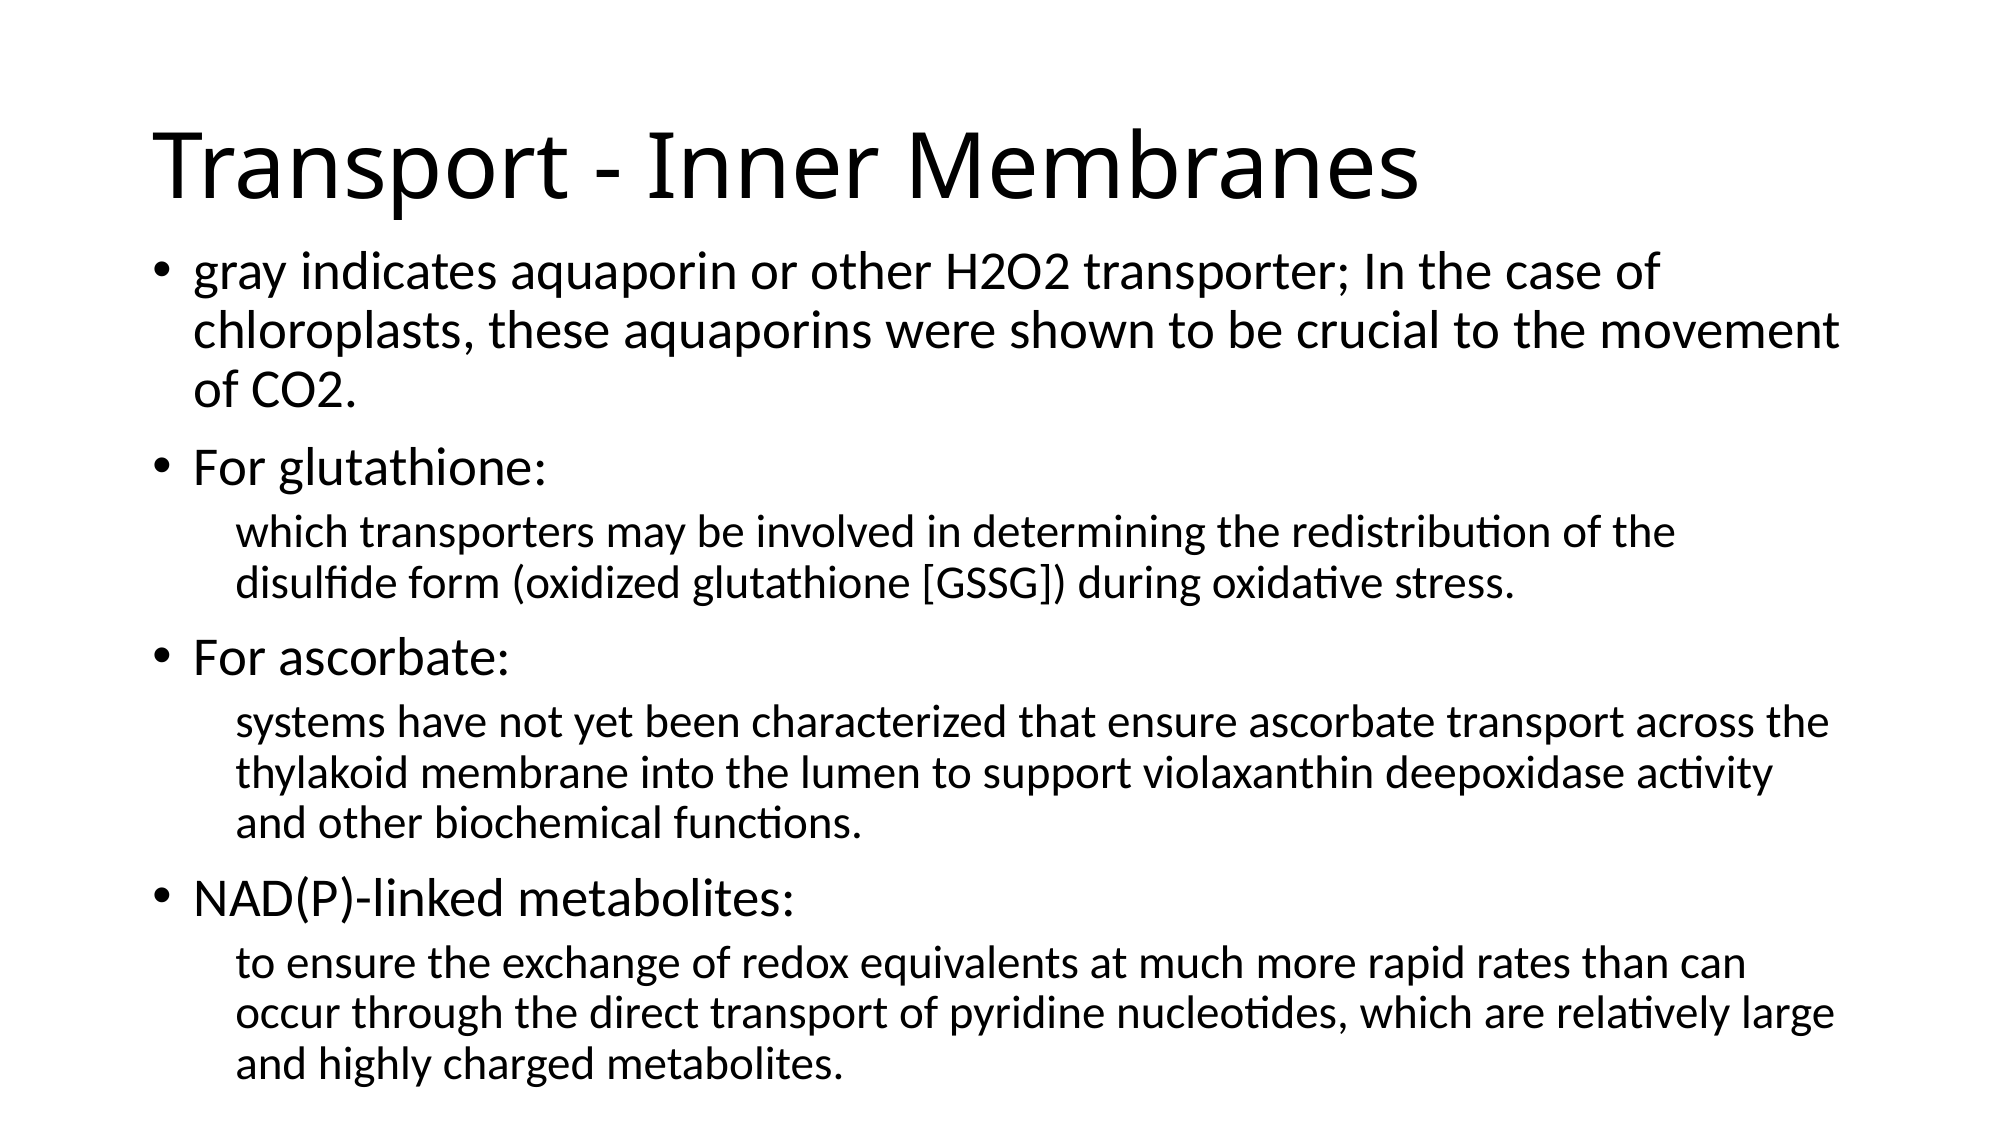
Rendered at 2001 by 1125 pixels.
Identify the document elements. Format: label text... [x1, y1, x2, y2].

title Transport - Inner Membranes [137, 59, 1863, 234]
list gray indicates aquaporin or other H2O2 transporter; In the case of chloroplasts, these aquaporins were shown to be crucial to the movement of CO2. For glutathione: which transporters may be involved in determining the redistribution of the disulfide form (oxidized glutathione [GSSG]) during oxidative stress. For ascorbate: systems have not yet been characterized that ensure ascorbate transport across the thylakoid membrane into the lumen to support violaxanthin deepoxidase activity and other biochemical functions. NAD(P)-linked metabolites: to ensure the exchange of redox equivalents at much more rapid rates than can occur through the direct transport of pyridine nucleotides, which are relatively large and highly charged metabolites. [137, 234, 1863, 1104]
